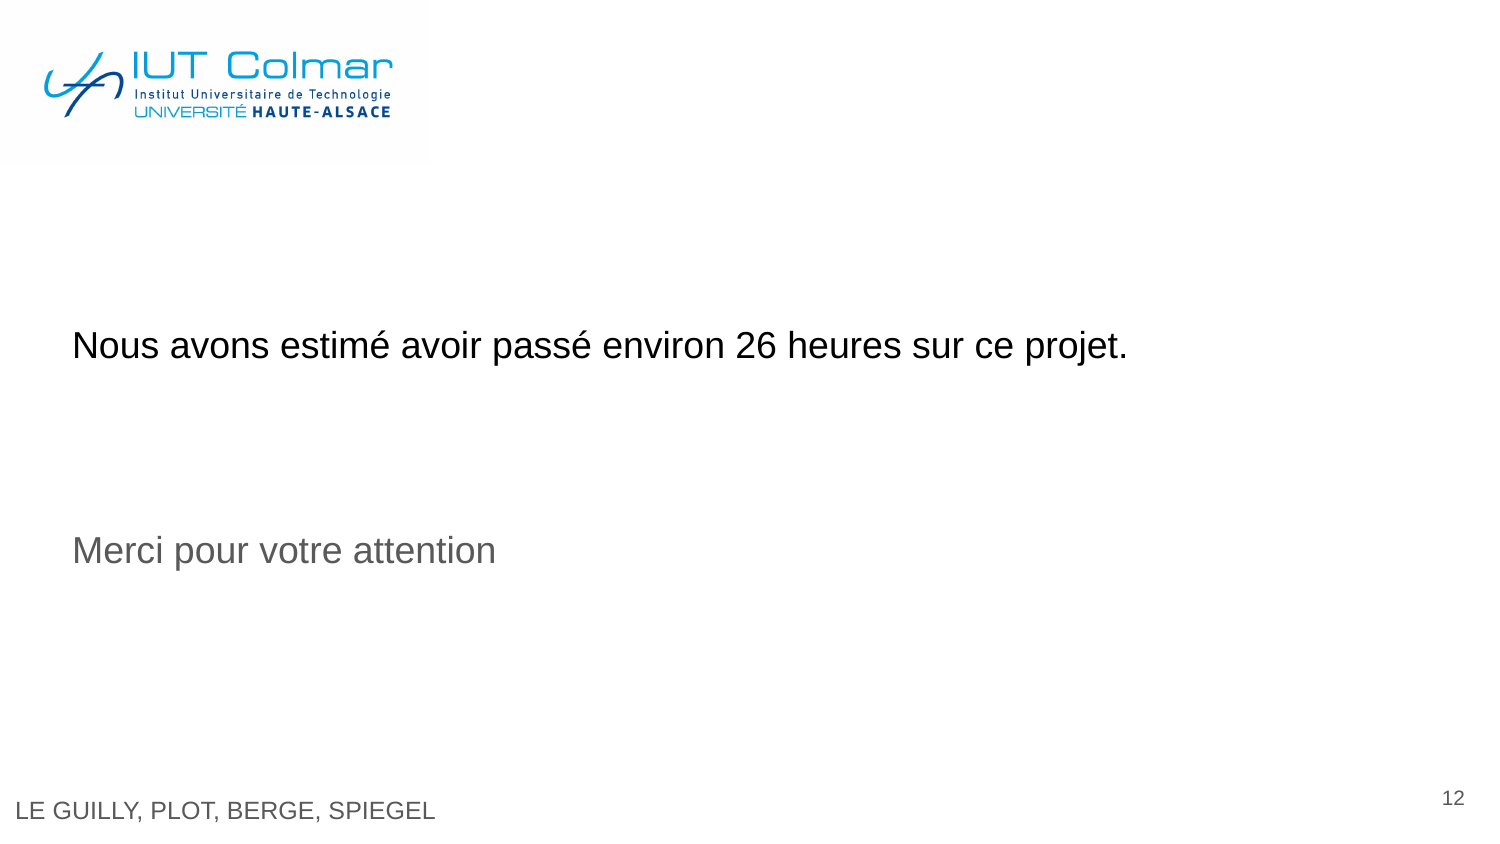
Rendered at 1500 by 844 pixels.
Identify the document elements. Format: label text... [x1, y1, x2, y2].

text_box Nous avons estimé avoir passé environ 26 heures sur ce projet. Merci pour votre attention [57, 168, 1423, 729]
picture [0, 0, 432, 166]
slide_number ‹#› [1389, 764, 1480, 830]
